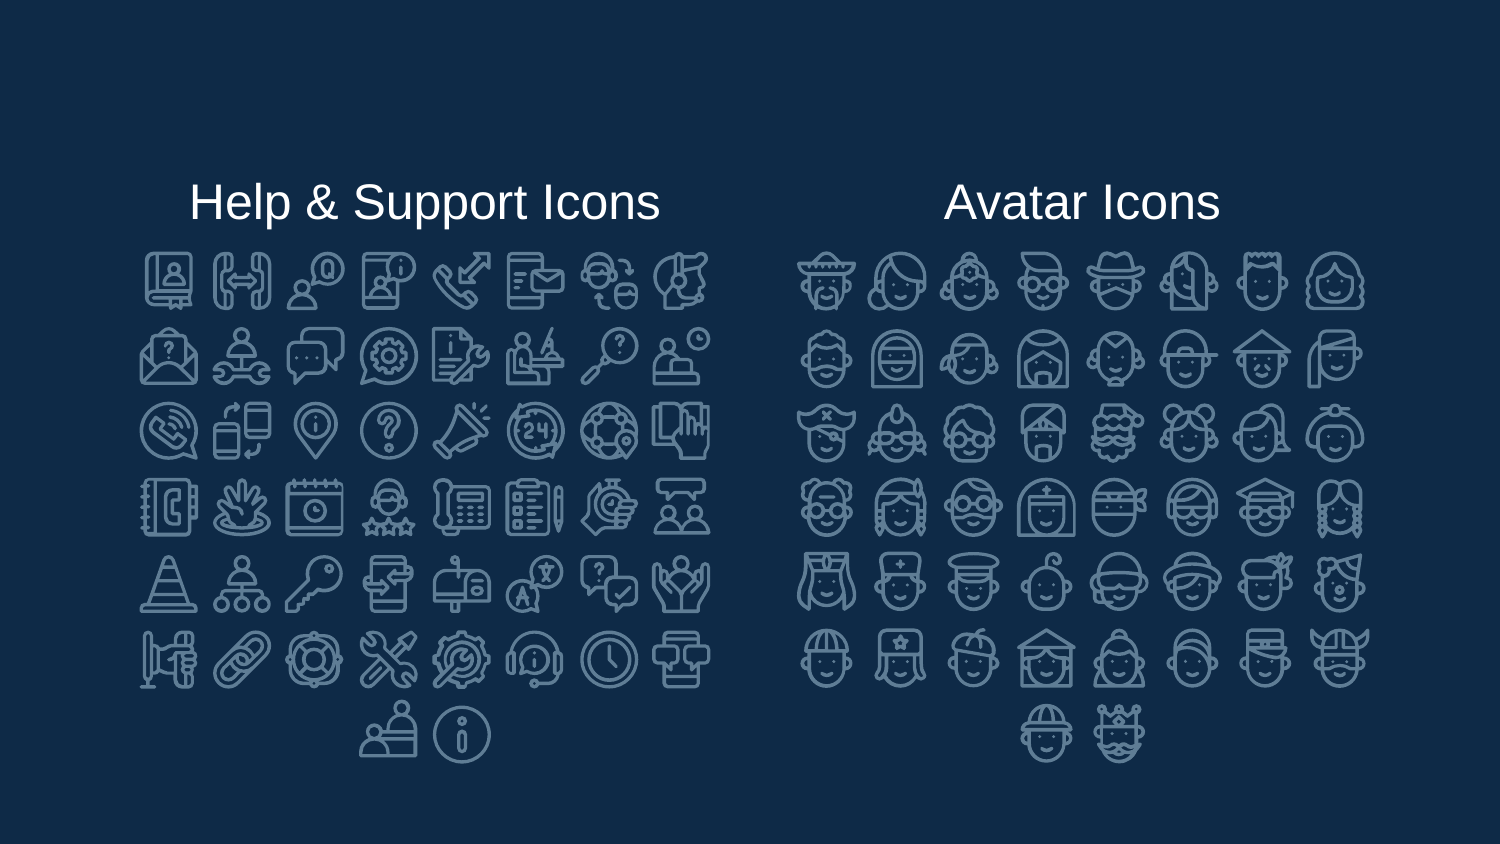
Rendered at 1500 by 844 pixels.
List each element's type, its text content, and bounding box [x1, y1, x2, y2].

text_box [1239, 628, 1292, 688]
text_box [1089, 551, 1150, 612]
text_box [1020, 703, 1073, 763]
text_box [1305, 251, 1365, 311]
text_box [652, 630, 711, 689]
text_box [873, 551, 927, 612]
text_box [873, 477, 927, 537]
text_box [144, 251, 193, 311]
text_box [212, 327, 271, 386]
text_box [870, 328, 924, 389]
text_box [1305, 403, 1366, 463]
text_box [1166, 477, 1219, 537]
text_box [580, 478, 639, 537]
text_box [362, 555, 414, 613]
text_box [866, 403, 928, 463]
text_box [800, 628, 853, 689]
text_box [580, 630, 639, 689]
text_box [284, 554, 345, 614]
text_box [1016, 477, 1077, 538]
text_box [1016, 251, 1070, 311]
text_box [1231, 328, 1293, 389]
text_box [293, 401, 339, 460]
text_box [652, 326, 711, 386]
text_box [286, 251, 346, 311]
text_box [579, 401, 639, 461]
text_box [361, 251, 417, 311]
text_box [798, 477, 855, 538]
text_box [942, 403, 997, 463]
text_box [1307, 329, 1364, 389]
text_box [432, 554, 492, 614]
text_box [358, 630, 420, 689]
text_box [139, 630, 198, 689]
text_box [432, 630, 491, 689]
title Help & Support Icons [139, 154, 711, 234]
text_box [651, 401, 710, 460]
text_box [1236, 251, 1289, 312]
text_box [939, 251, 1000, 312]
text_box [1235, 477, 1295, 537]
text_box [1093, 703, 1146, 764]
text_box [579, 251, 639, 311]
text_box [867, 251, 927, 311]
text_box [1316, 479, 1363, 539]
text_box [505, 477, 565, 537]
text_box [1309, 628, 1370, 689]
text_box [1091, 477, 1148, 538]
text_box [1020, 551, 1073, 612]
text_box [213, 555, 271, 613]
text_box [212, 401, 272, 460]
text_box [285, 630, 344, 689]
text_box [431, 401, 491, 460]
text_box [432, 705, 492, 764]
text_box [1313, 553, 1366, 613]
text_box [359, 699, 418, 758]
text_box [1159, 403, 1220, 463]
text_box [796, 551, 857, 612]
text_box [800, 329, 853, 389]
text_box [943, 477, 1004, 538]
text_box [286, 326, 345, 386]
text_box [1016, 328, 1070, 389]
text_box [1232, 403, 1293, 463]
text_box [506, 251, 565, 311]
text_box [579, 326, 639, 386]
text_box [361, 477, 416, 537]
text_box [359, 401, 419, 460]
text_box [506, 401, 566, 461]
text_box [285, 477, 345, 537]
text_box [1159, 251, 1220, 311]
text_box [1162, 551, 1223, 612]
text_box [139, 555, 198, 613]
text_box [505, 554, 564, 614]
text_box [139, 326, 199, 386]
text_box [359, 326, 419, 386]
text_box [1020, 403, 1067, 463]
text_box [431, 326, 492, 386]
title Avatar Icons [797, 154, 1369, 234]
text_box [1016, 628, 1077, 688]
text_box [796, 251, 857, 311]
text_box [505, 630, 564, 689]
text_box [653, 477, 711, 535]
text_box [873, 628, 928, 689]
text_box [653, 251, 709, 310]
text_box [796, 403, 857, 463]
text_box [431, 251, 491, 311]
text_box [1090, 403, 1145, 463]
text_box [432, 477, 492, 537]
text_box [1086, 330, 1146, 387]
text_box [213, 630, 272, 689]
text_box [939, 332, 1000, 385]
text_box [506, 326, 565, 386]
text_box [947, 551, 1000, 612]
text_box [1159, 328, 1220, 389]
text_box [1237, 551, 1294, 612]
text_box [139, 477, 199, 537]
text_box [139, 401, 199, 461]
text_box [212, 251, 272, 311]
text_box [1085, 250, 1147, 311]
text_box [947, 627, 1000, 688]
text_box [1093, 628, 1146, 688]
text_box [651, 555, 711, 614]
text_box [580, 554, 639, 614]
text_box [213, 478, 272, 537]
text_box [1166, 628, 1219, 688]
